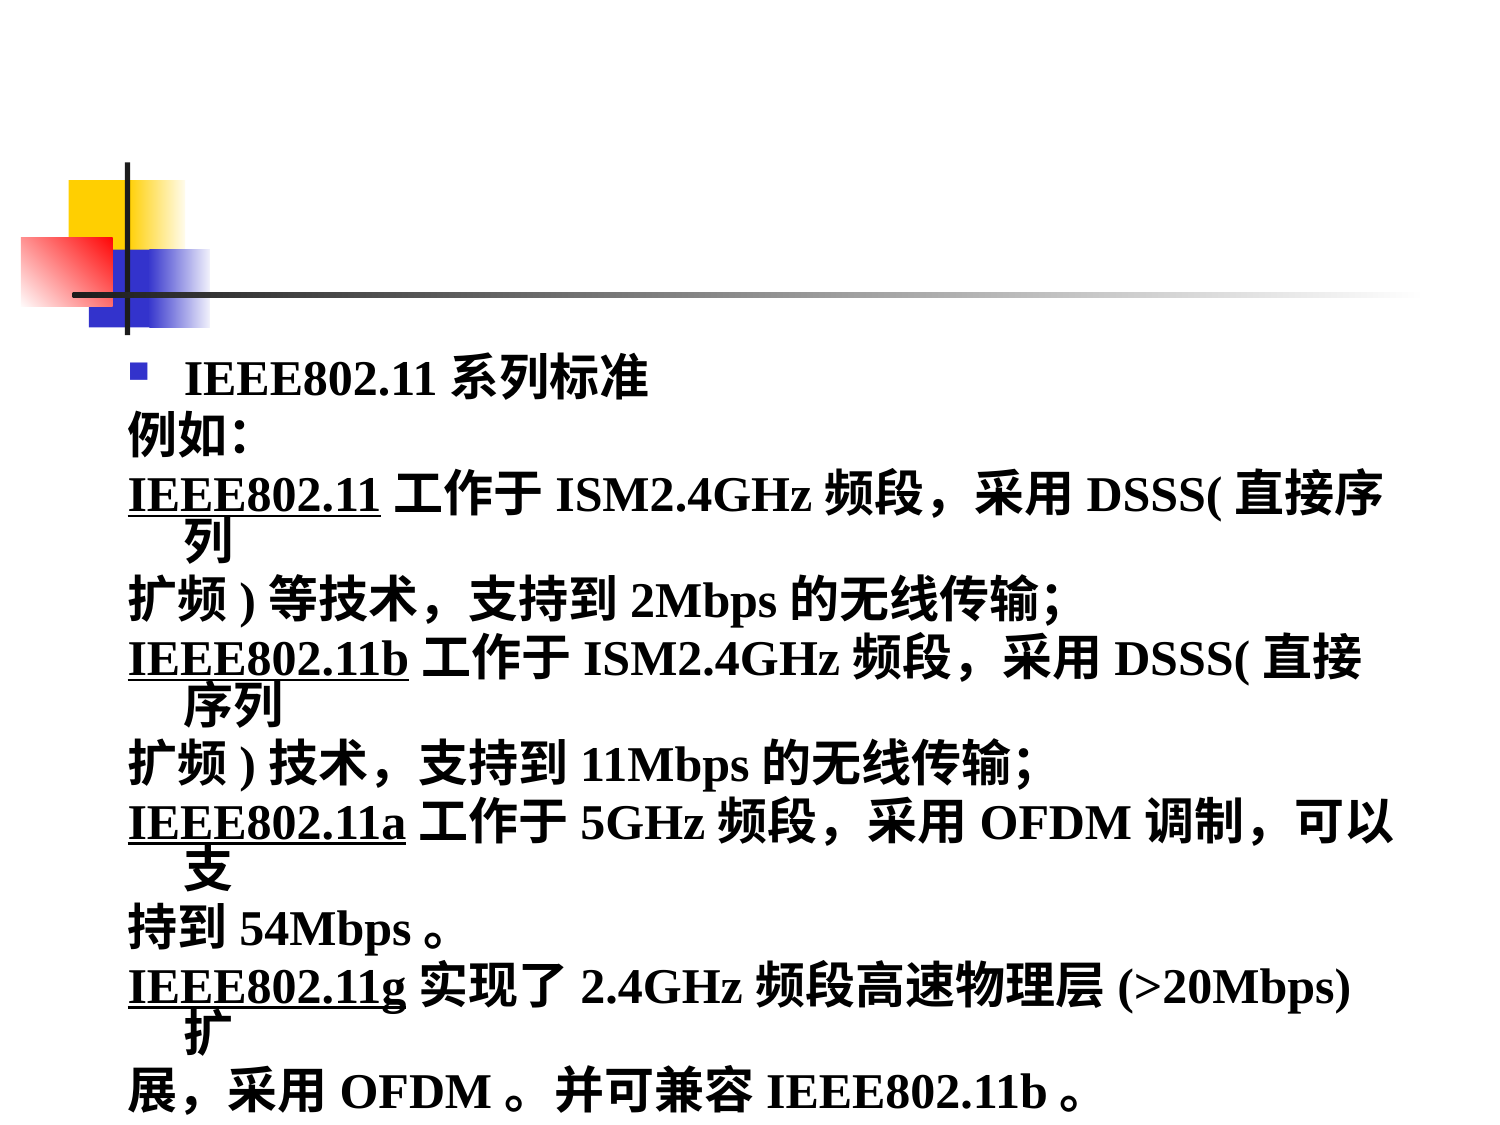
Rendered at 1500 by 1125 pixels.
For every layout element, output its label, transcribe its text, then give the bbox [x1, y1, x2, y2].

list IEEE802.11系列标准 例如： IEEE802.11工作于ISM2.4GHz频段，采用DSSS(直接序列 扩频)等技术，支持到2Mbps的无线传输； IEEE802.11b工作于ISM2.4GHz频段，采用DSSS(直接序列 扩频)技术，支持到11Mbps的无线传输； IEEE802.11a工作于5GHz频段，采用OFDM调制，可以支 持到54Mbps。 IEEE802.11g实现了2.4GHz频段高速物理层(>20Mbps)扩 展，采用OFDM。并可兼容IEEE802.11b。 [112, 349, 1426, 1076]
